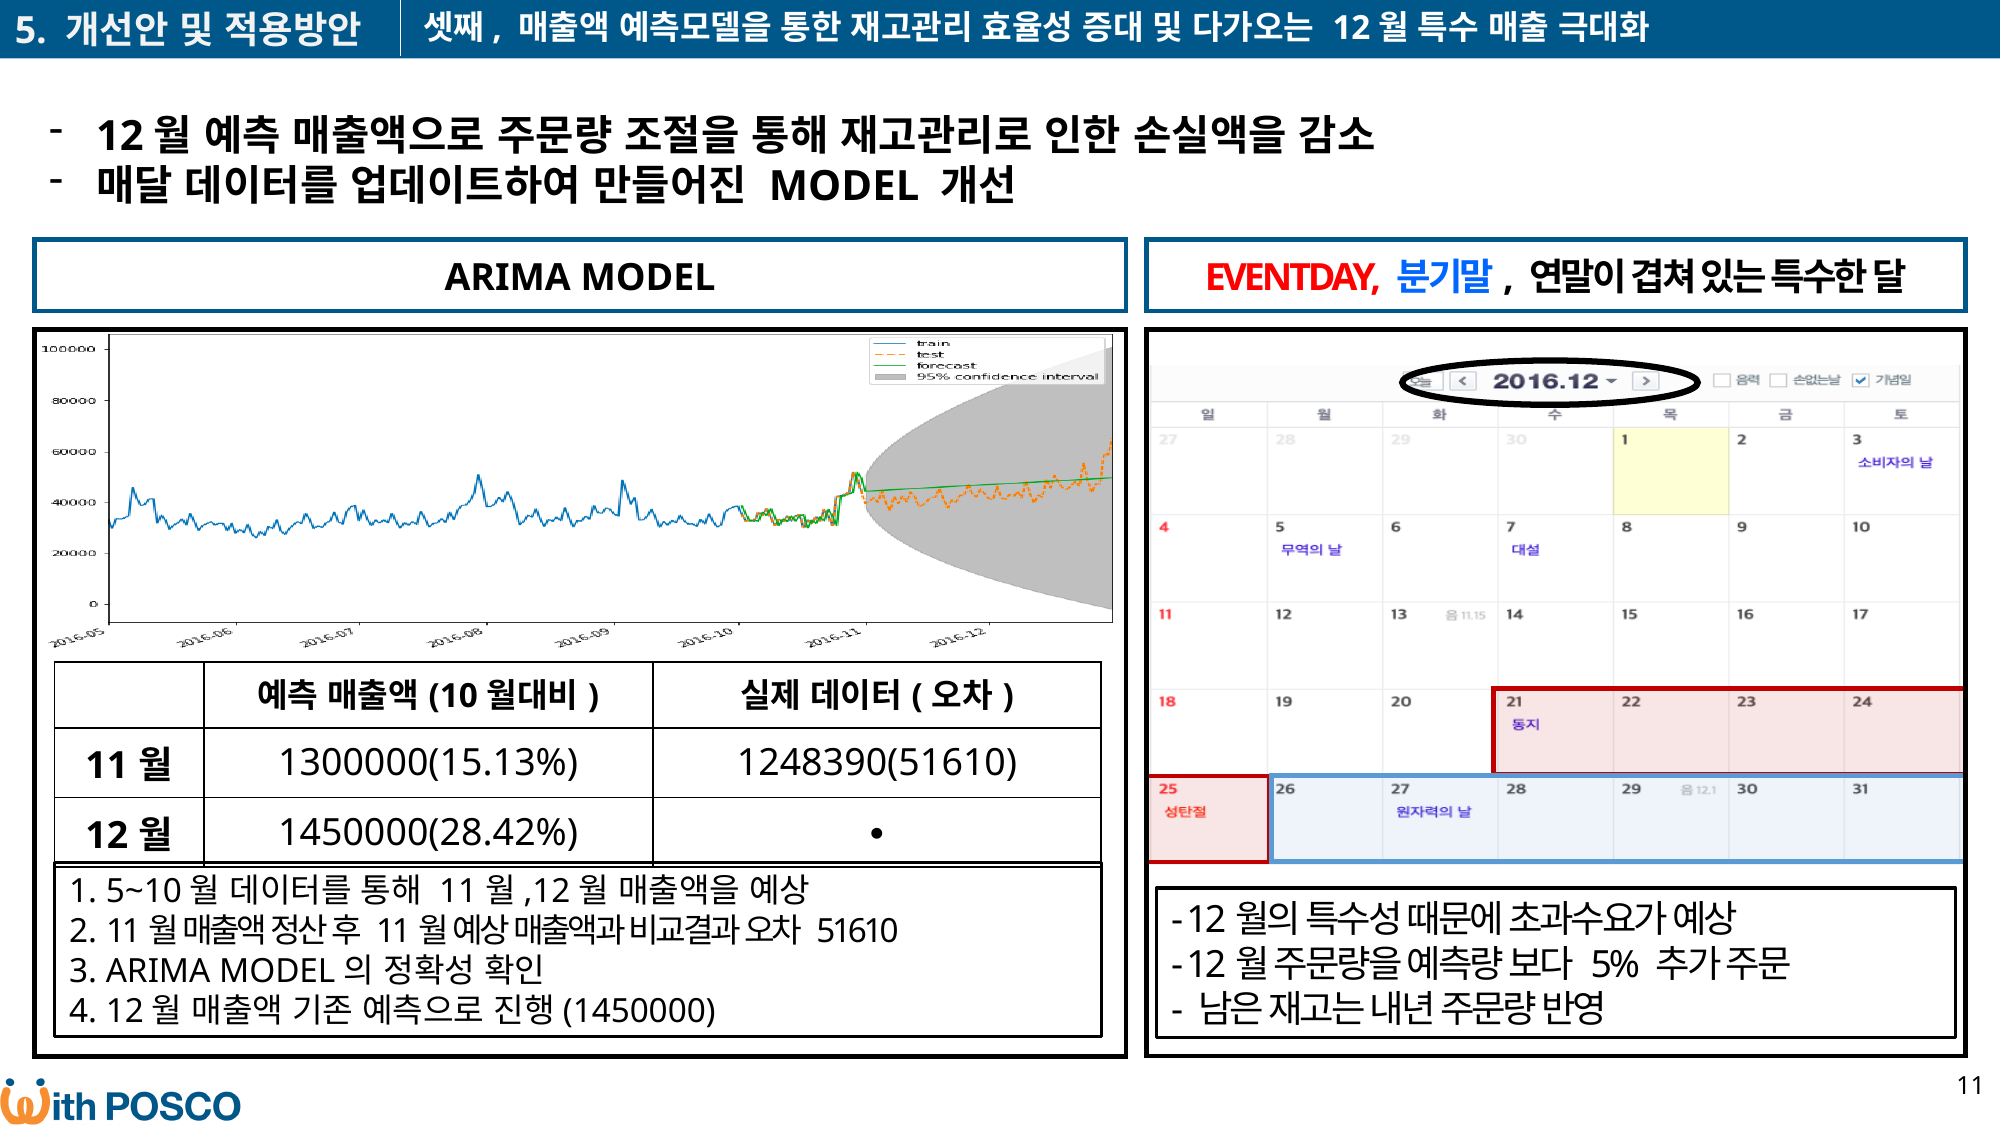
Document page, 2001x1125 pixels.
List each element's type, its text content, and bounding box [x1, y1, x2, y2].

table_cell 1300000(15.13%) [205, 729, 652, 797]
table_header 실제 데이터(오차) [654, 663, 1100, 727]
table_header 예측 매출액(10월대비) [205, 663, 652, 727]
text_box 12월 예측 매출액으로 주문량 조절을 통해 재고관리로 인한 손실액을 감소 매달 데이터를 업데이트하여 만들어진 MODEL 개선 [34, 101, 1944, 217]
text_box 셋째, 매출액 예측모델을 통한 재고관리 효율성 증대 및 다가오는 12월 특수 매출 극대화 [408, 0, 1966, 54]
text_box ㅊㅍ [33, 329, 1127, 1057]
table_cell 11월 [55, 729, 203, 797]
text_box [1146, 360, 1966, 872]
table_cell 1248390(51610) [654, 729, 1100, 797]
text_box ARIMA MODEL [33, 238, 1127, 312]
picture [0, 1078, 241, 1125]
slide_number 11 [1550, 1056, 2000, 1117]
text_box EVENTDAY, 분기말, 연말이 겹쳐 있는 특수한 달 [1145, 238, 1967, 312]
text_box 5. 개선안 및 적용방안 [0, 0, 2000, 59]
text_box 1. 5~10월 데이터를 통해 11월,12월 매출액을 예상 2. 11월 매출액 정산 후 11월 예상 매출액과 비교결과 오차 51610 3. ARIMA MODEL의 정확성 확인 4. 12월 매출액 기존 예측으로 진행(1450000) [54, 862, 1102, 1037]
text_box [1145, 328, 1967, 1057]
table_cell 1450000(28.42%) [205, 798, 652, 862]
table_header [55, 663, 203, 727]
table_cell 12월 [55, 798, 203, 862]
table_cell ∙ [654, 798, 1100, 862]
picture [34, 329, 1127, 654]
